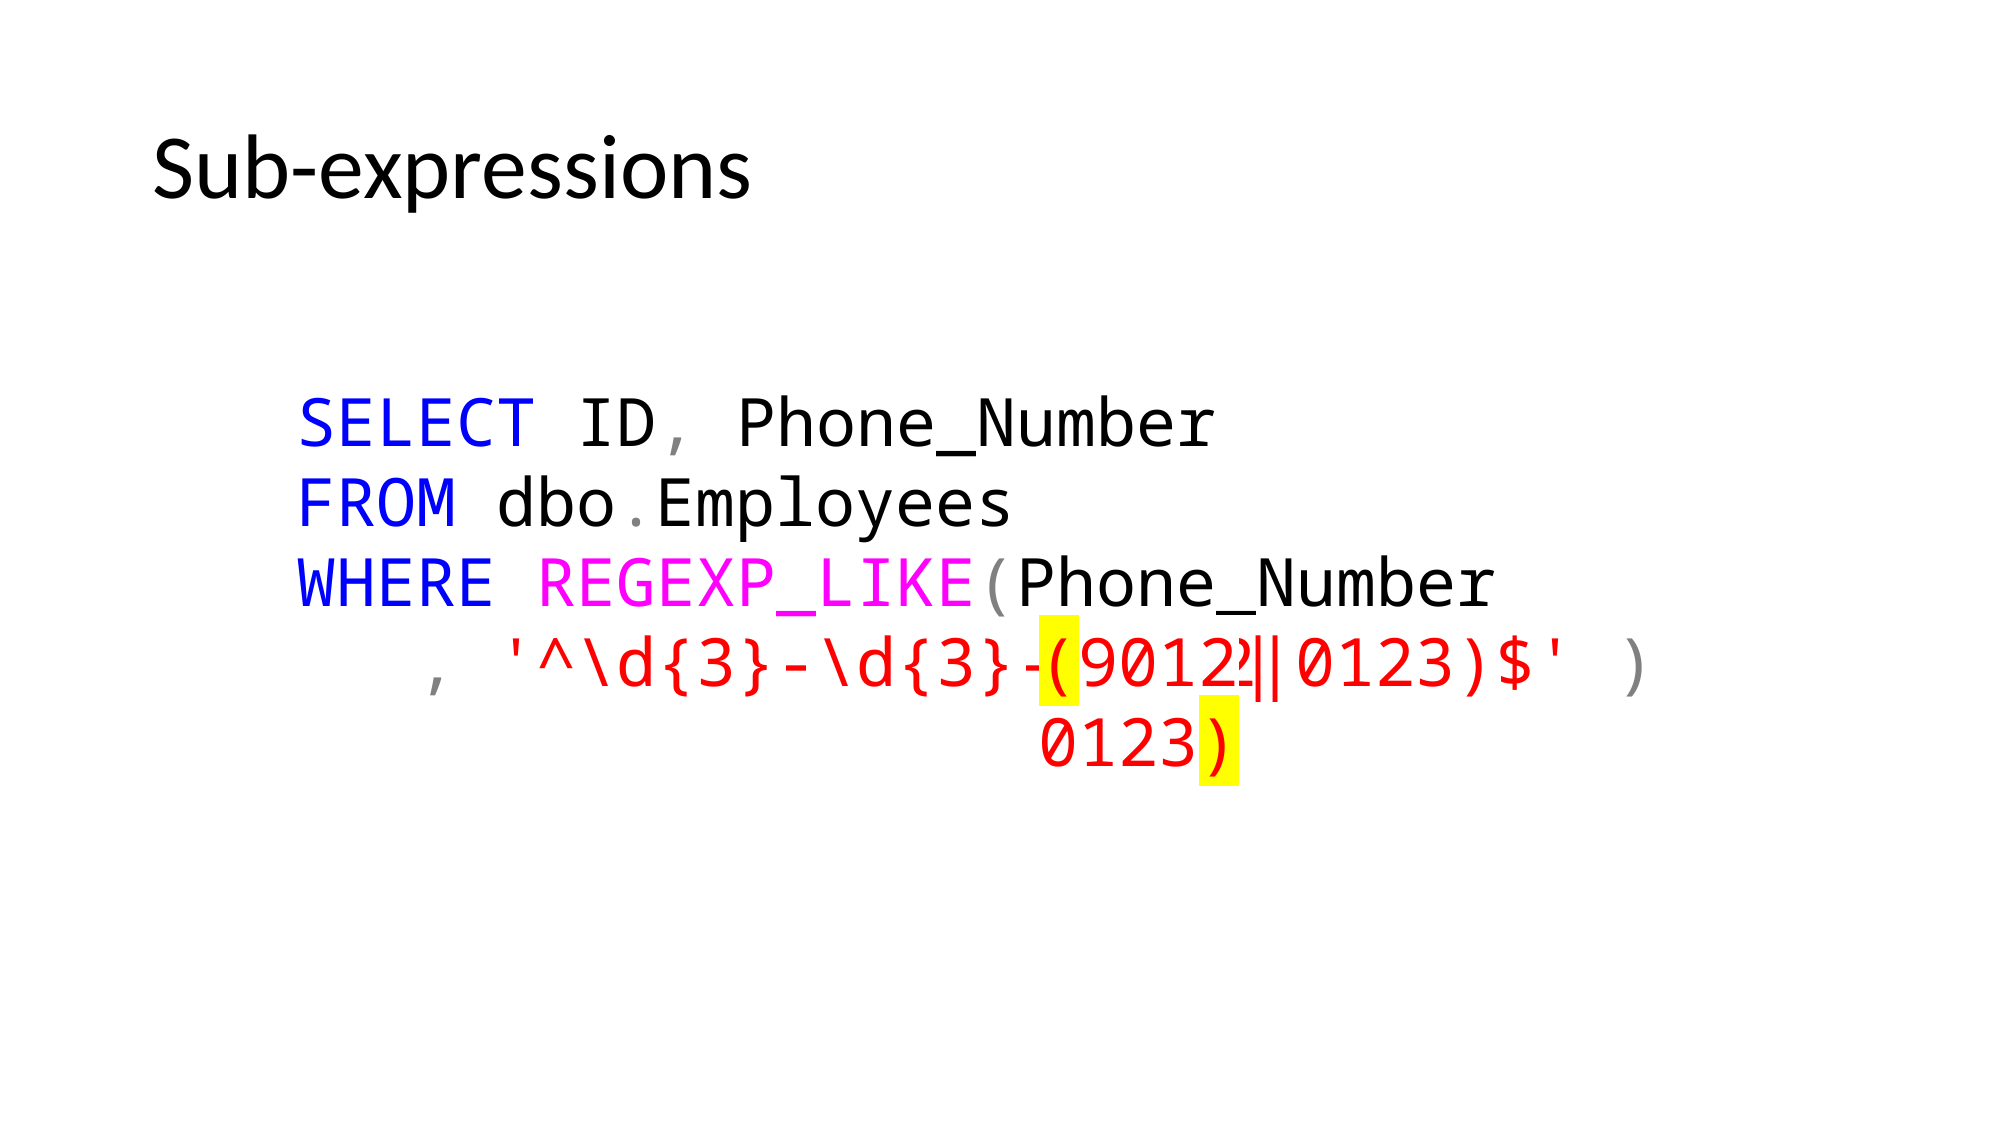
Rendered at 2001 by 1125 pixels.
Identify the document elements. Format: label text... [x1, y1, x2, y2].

text_box SELECT ID, Phone_Number FROM dbo.Employees WHERE REGEXP_LIKE(Phone_Number , '^\d{3}-\d{3}-(9012|0123)$' ) [281, 372, 1719, 707]
text_box (9012|0123) [1023, 612, 1489, 787]
title Sub-expressions [137, 59, 1863, 278]
